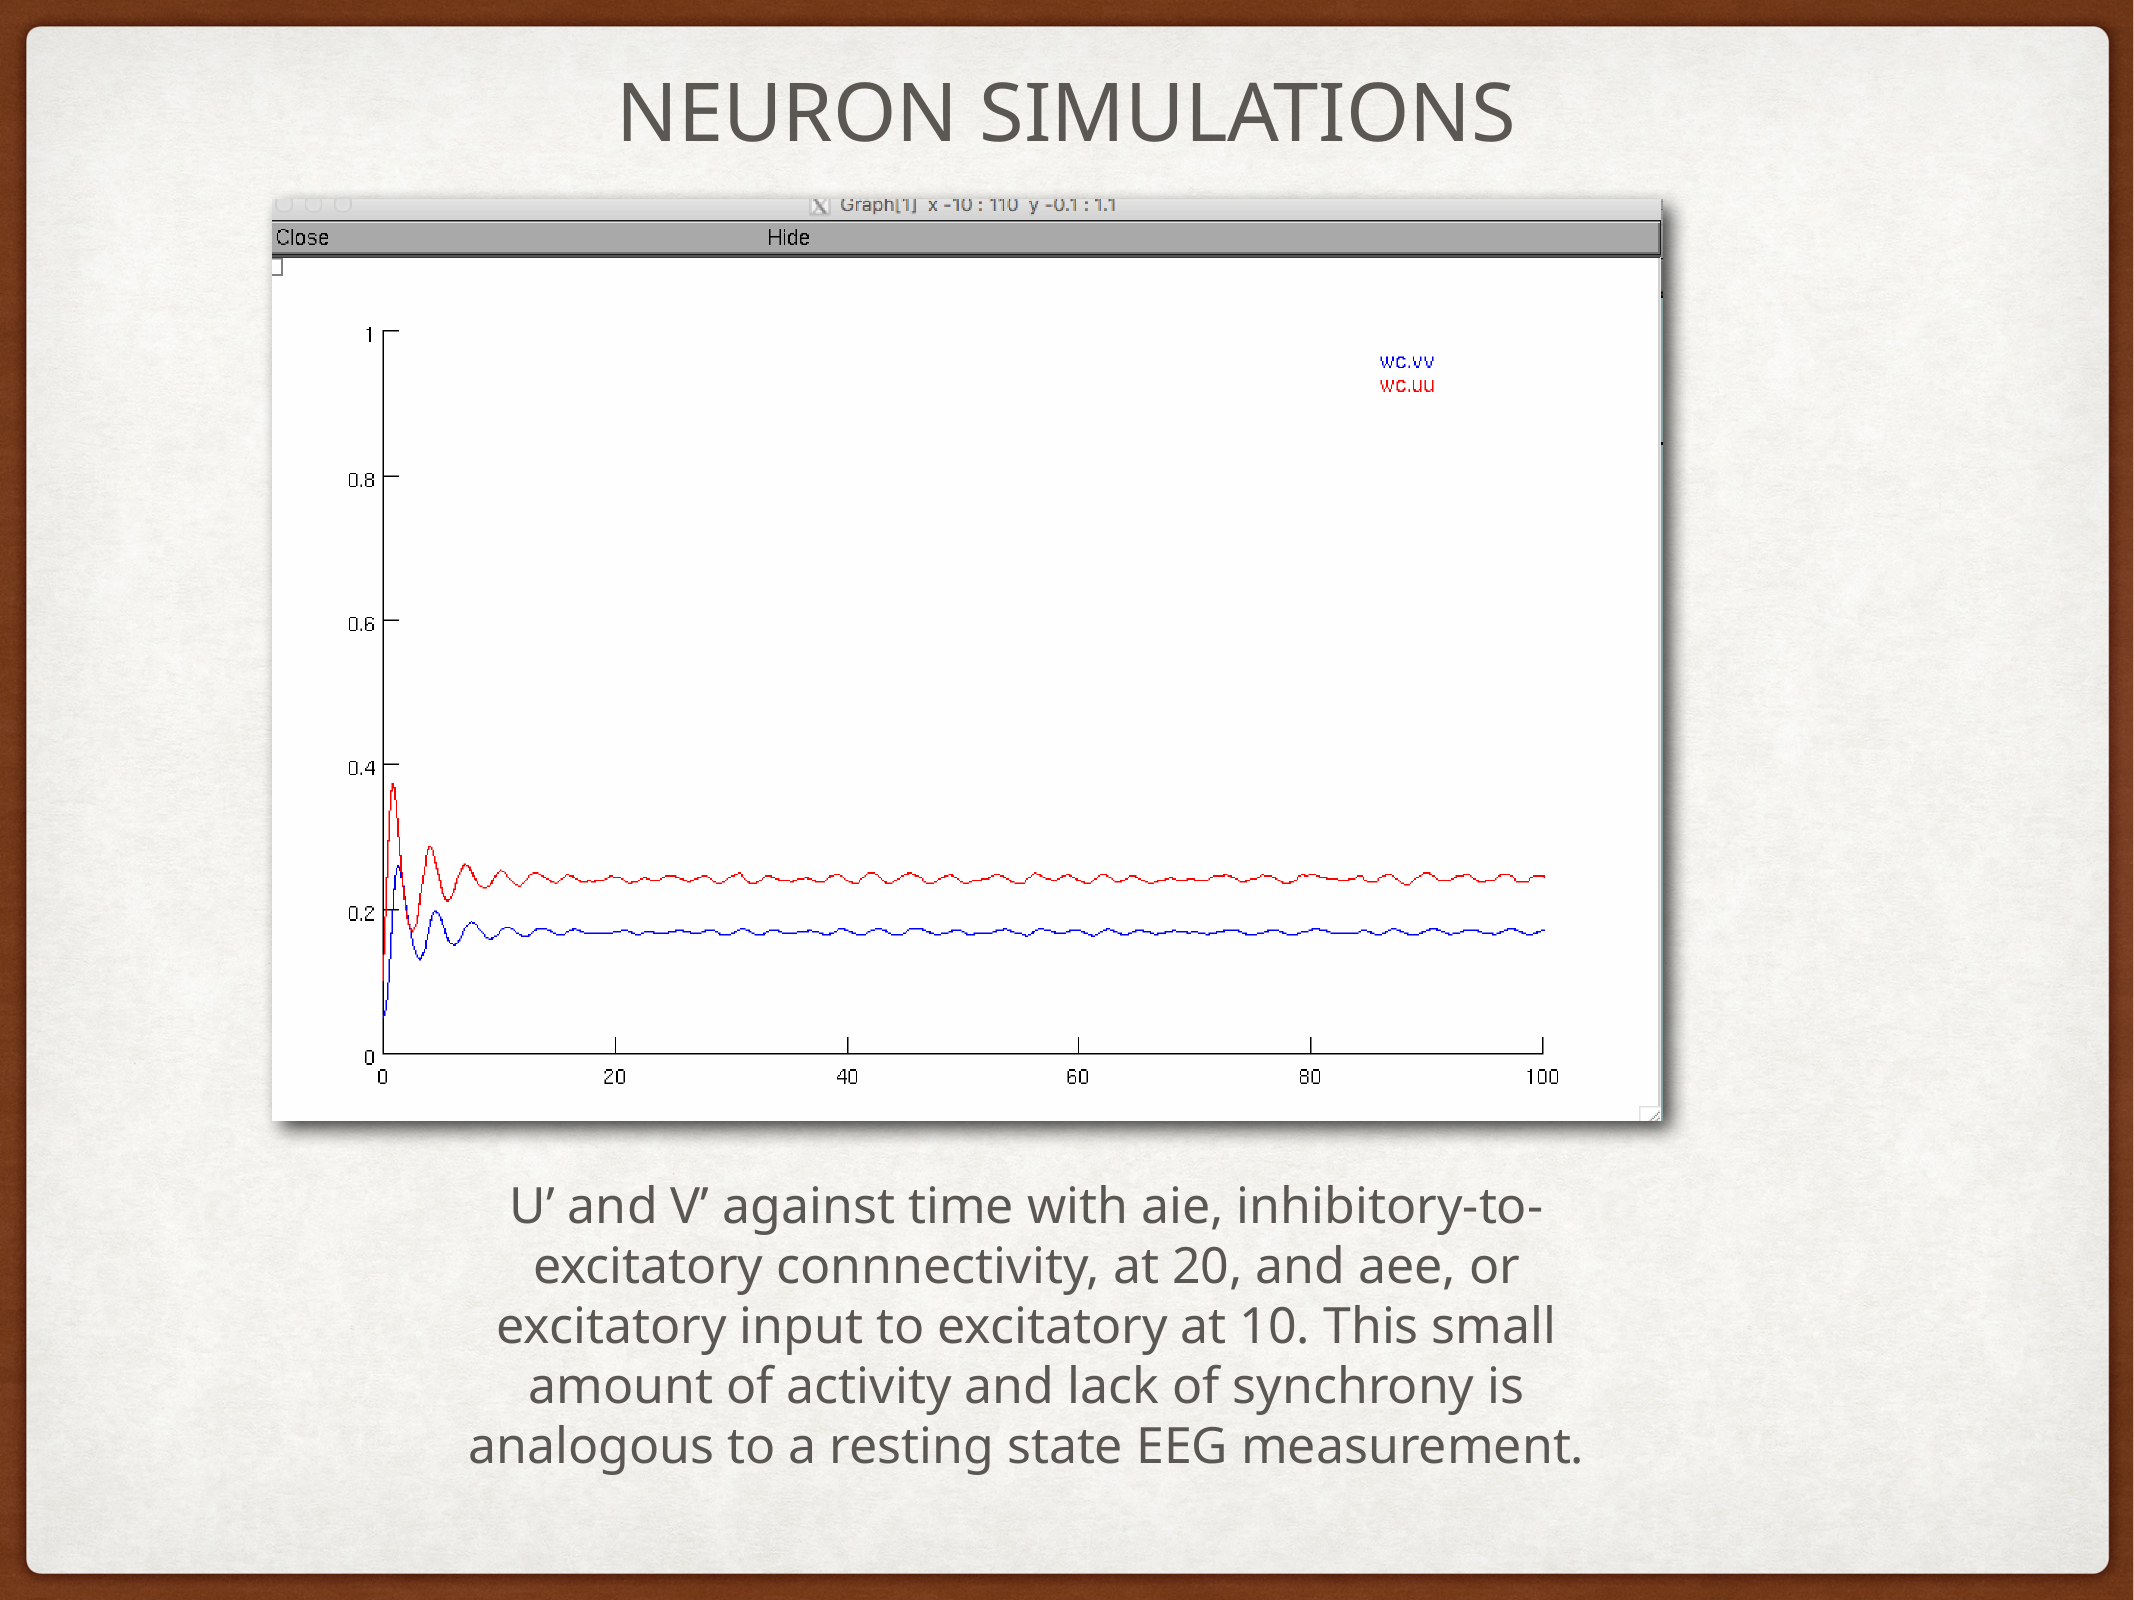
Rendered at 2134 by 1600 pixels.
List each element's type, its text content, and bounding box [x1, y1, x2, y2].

text_box U’ and V’ against time with aie, inhibitory-to-excitatory connnectivity, at 20, and aee, or excitatory input to excitatory at 10. This small amount of activity and lack of synchrony is analogous to a resting state EEG measurement. [452, 1165, 1602, 1483]
title Neuron simulations [109, 51, 2024, 176]
picture [0, 0, 2134, 1600]
